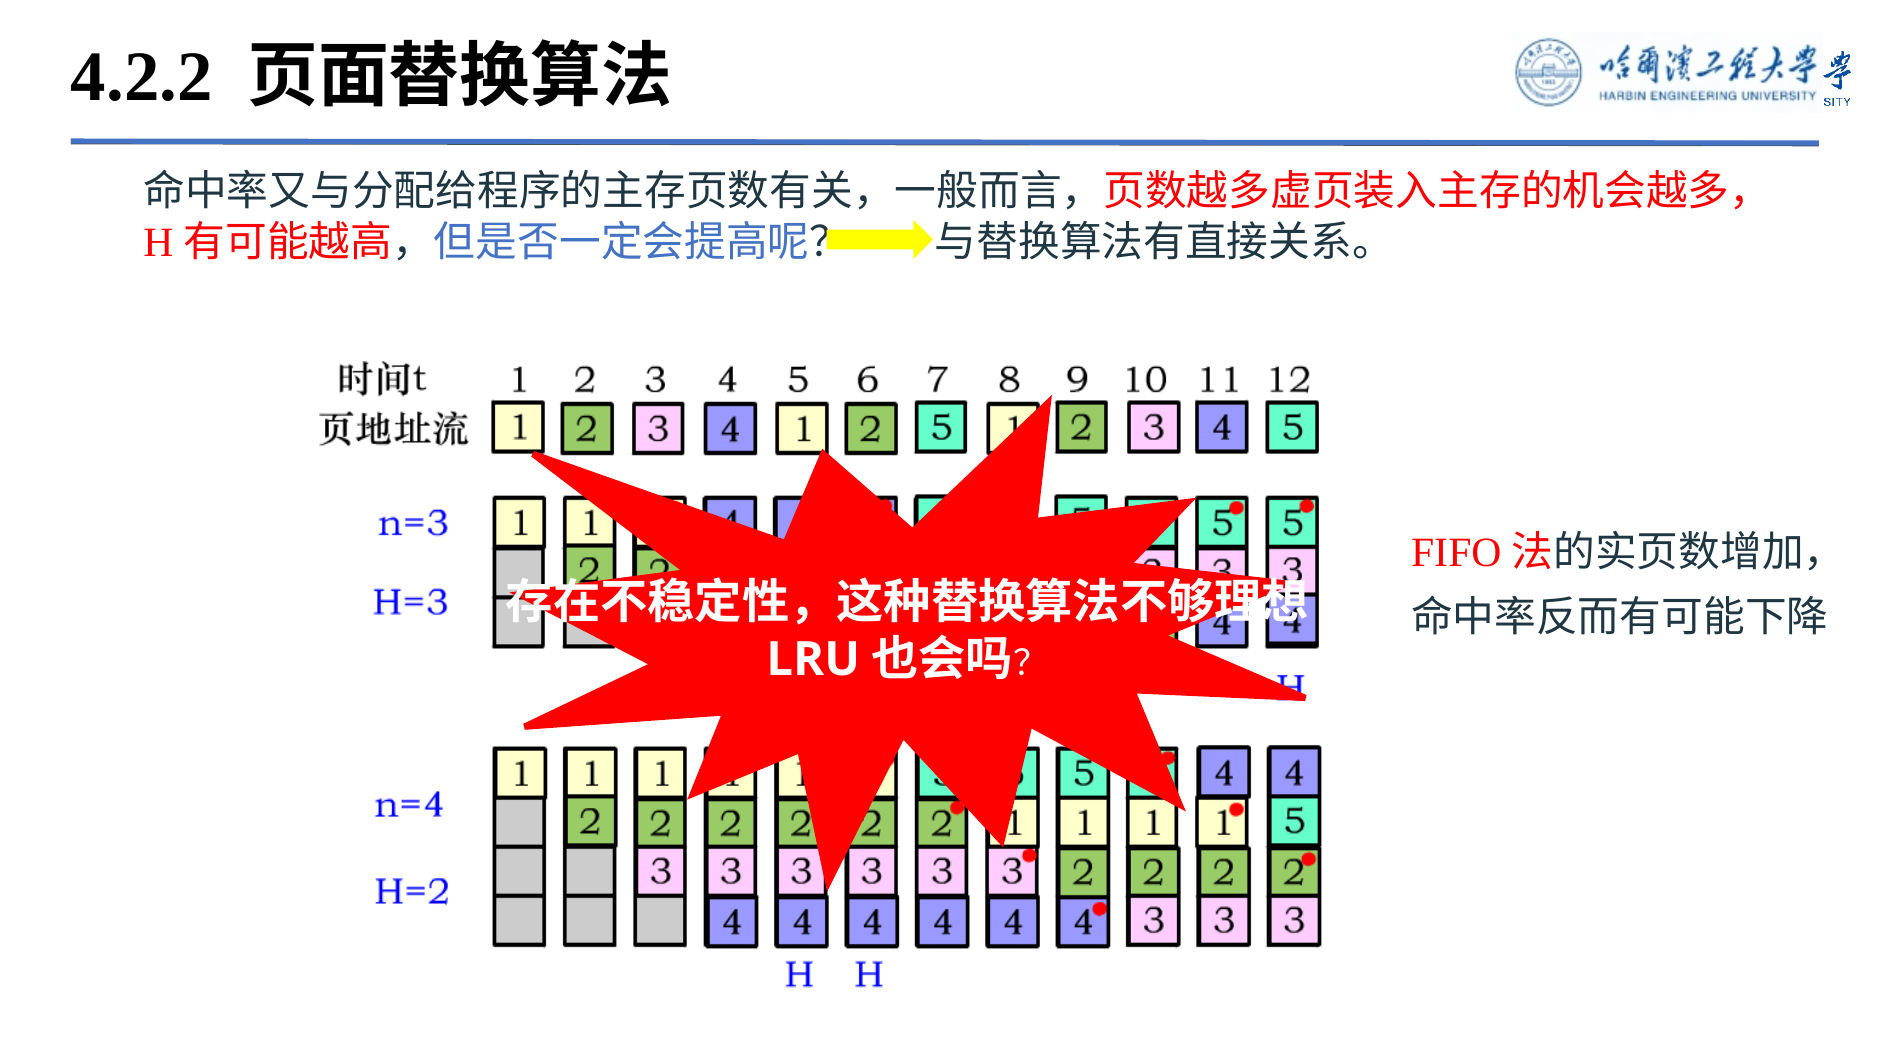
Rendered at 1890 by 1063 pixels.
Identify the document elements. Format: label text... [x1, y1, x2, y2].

text_box 命中率又与分配给程序的主存页数有关，一般而言，页数越多虚页装入主存的机会越多，H有可能越高，但是否一定会提高呢？ 与替换算法有直接关系。 [128, 156, 1794, 272]
text_box [826, 219, 934, 260]
picture [1511, 28, 1865, 128]
text_box 4.2.2 页面替换算法 [70, 13, 1819, 132]
text_box FIFO法的实页数增加，命中率反而有可能下降 [1396, 502, 1867, 648]
picture [318, 353, 1336, 992]
